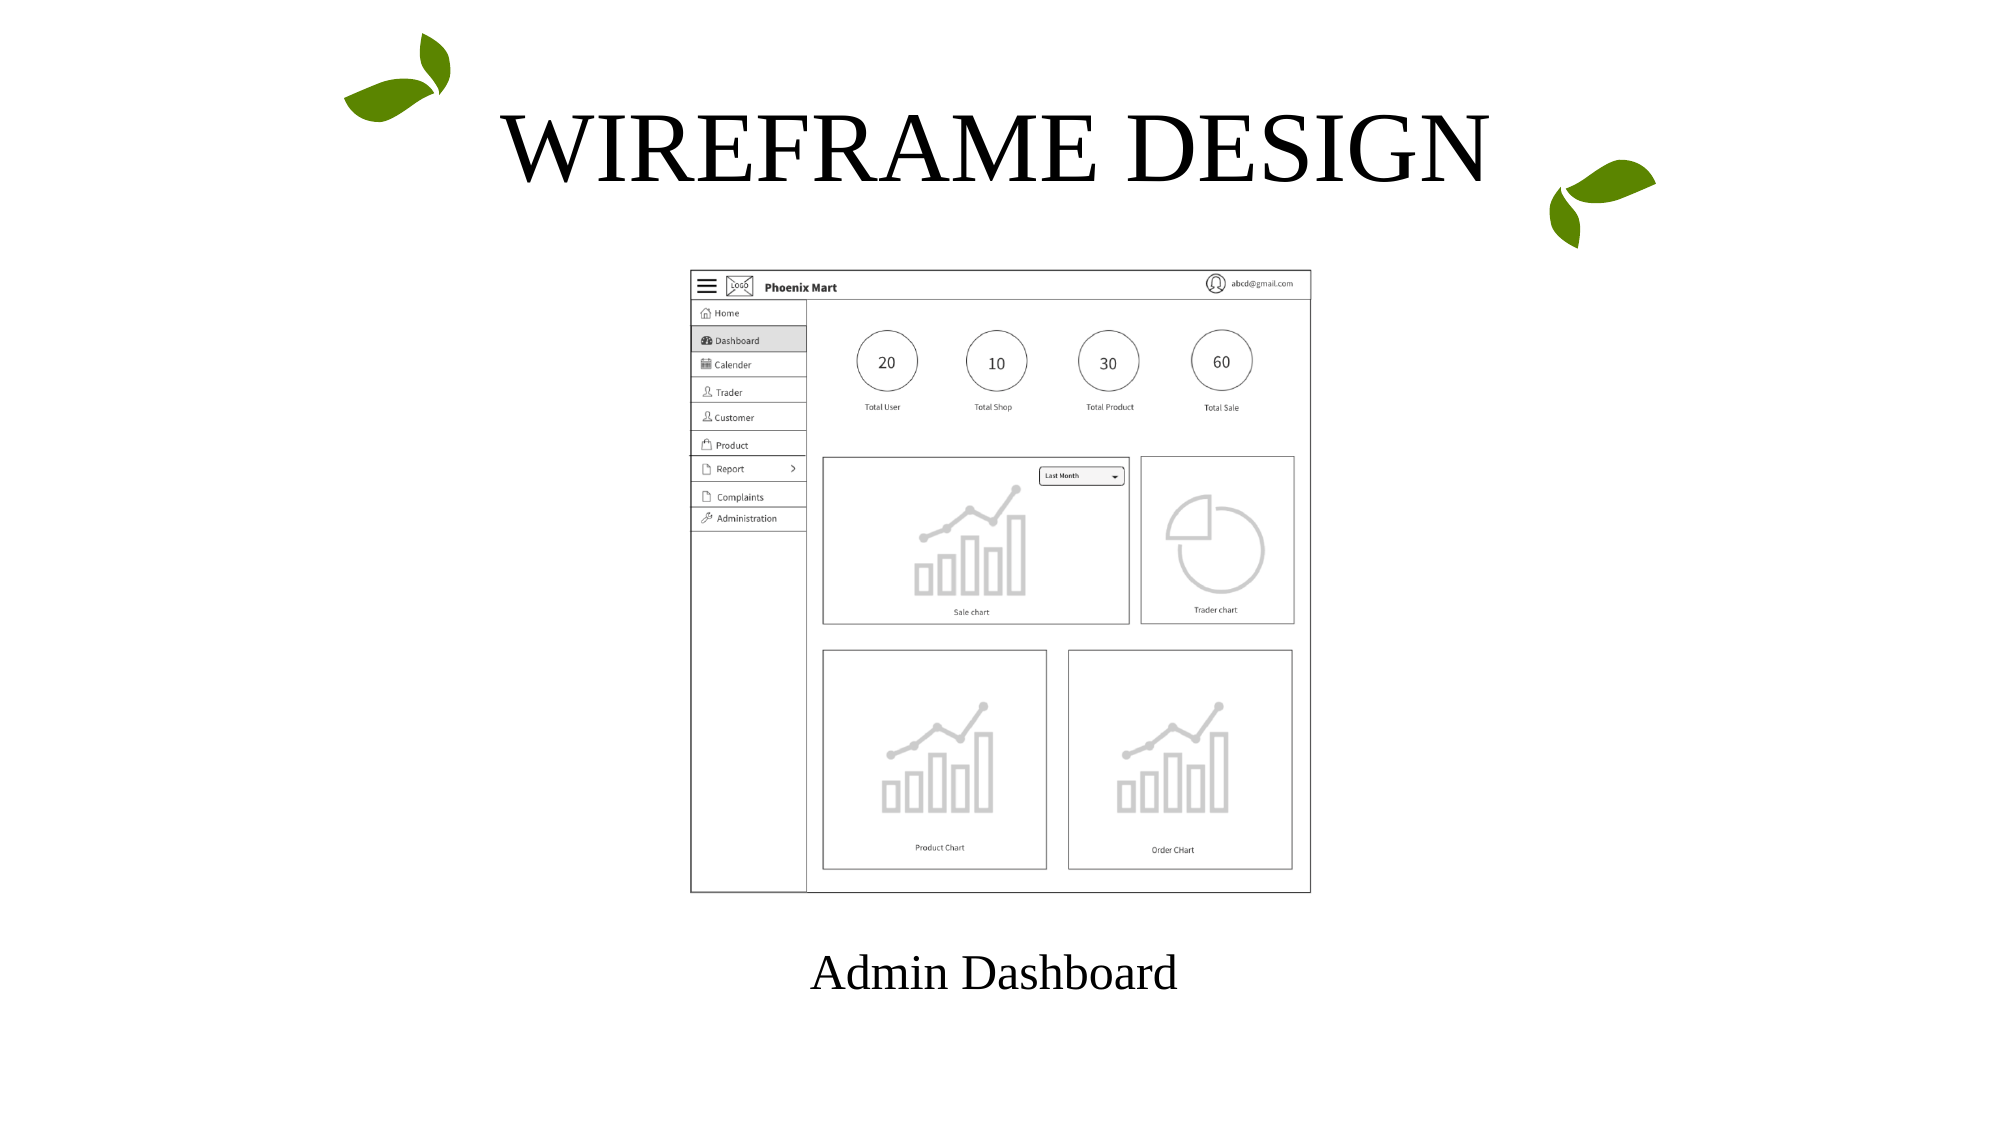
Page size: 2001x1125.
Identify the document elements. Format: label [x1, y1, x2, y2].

text_box [631, 216, 1369, 1008]
text_box [344, 39, 1656, 243]
